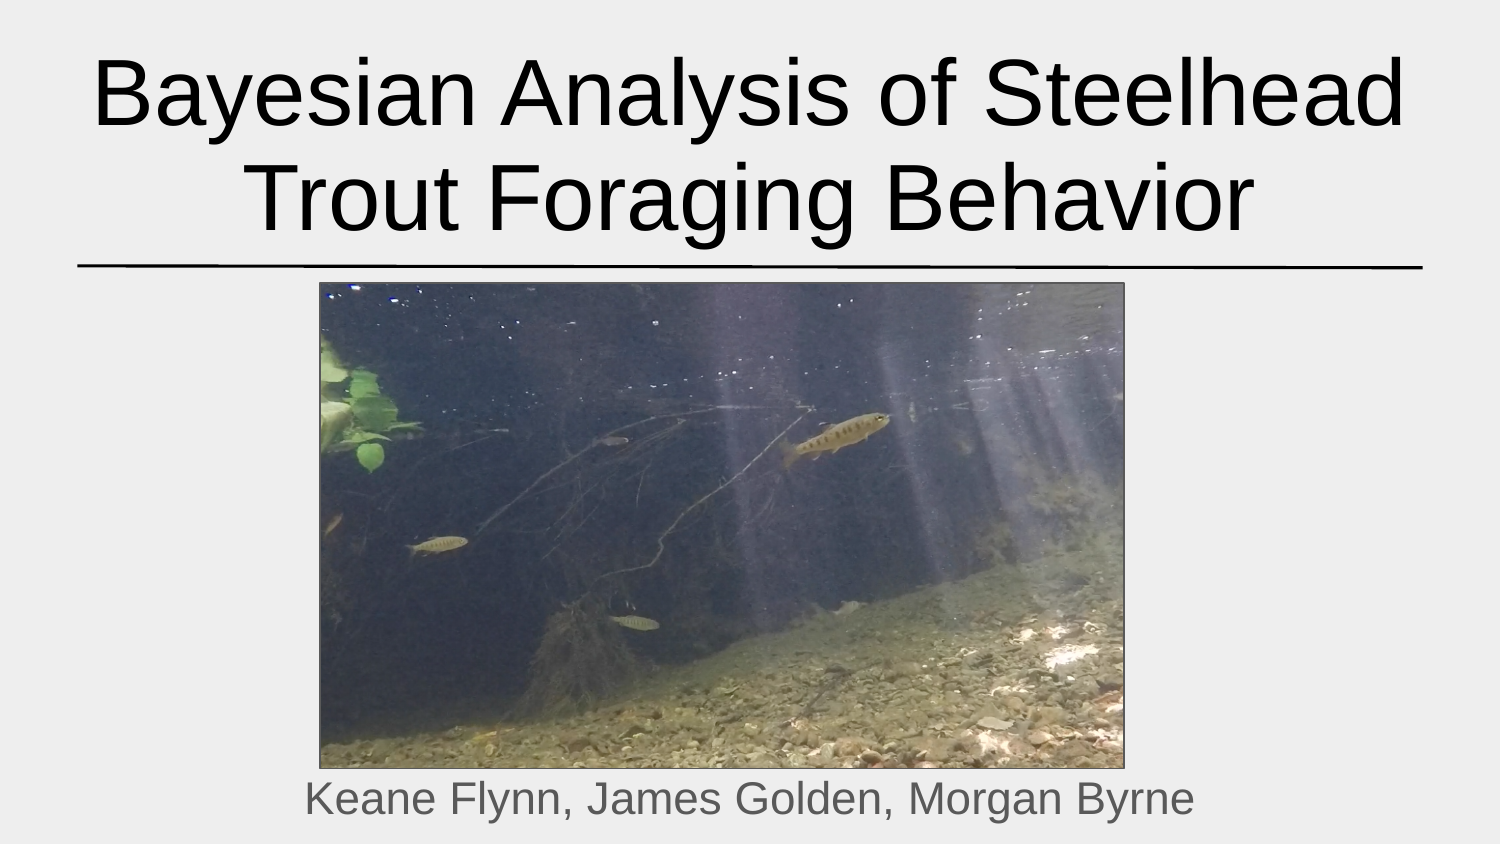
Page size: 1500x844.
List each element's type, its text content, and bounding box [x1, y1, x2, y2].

subtitle Keane Flynn, James Golden, Morgan Byrne [51, 758, 1449, 844]
title Bayesian Analysis of Steelhead Trout Foraging Behavior [51, 20, 1449, 266]
picture [320, 283, 1124, 769]
